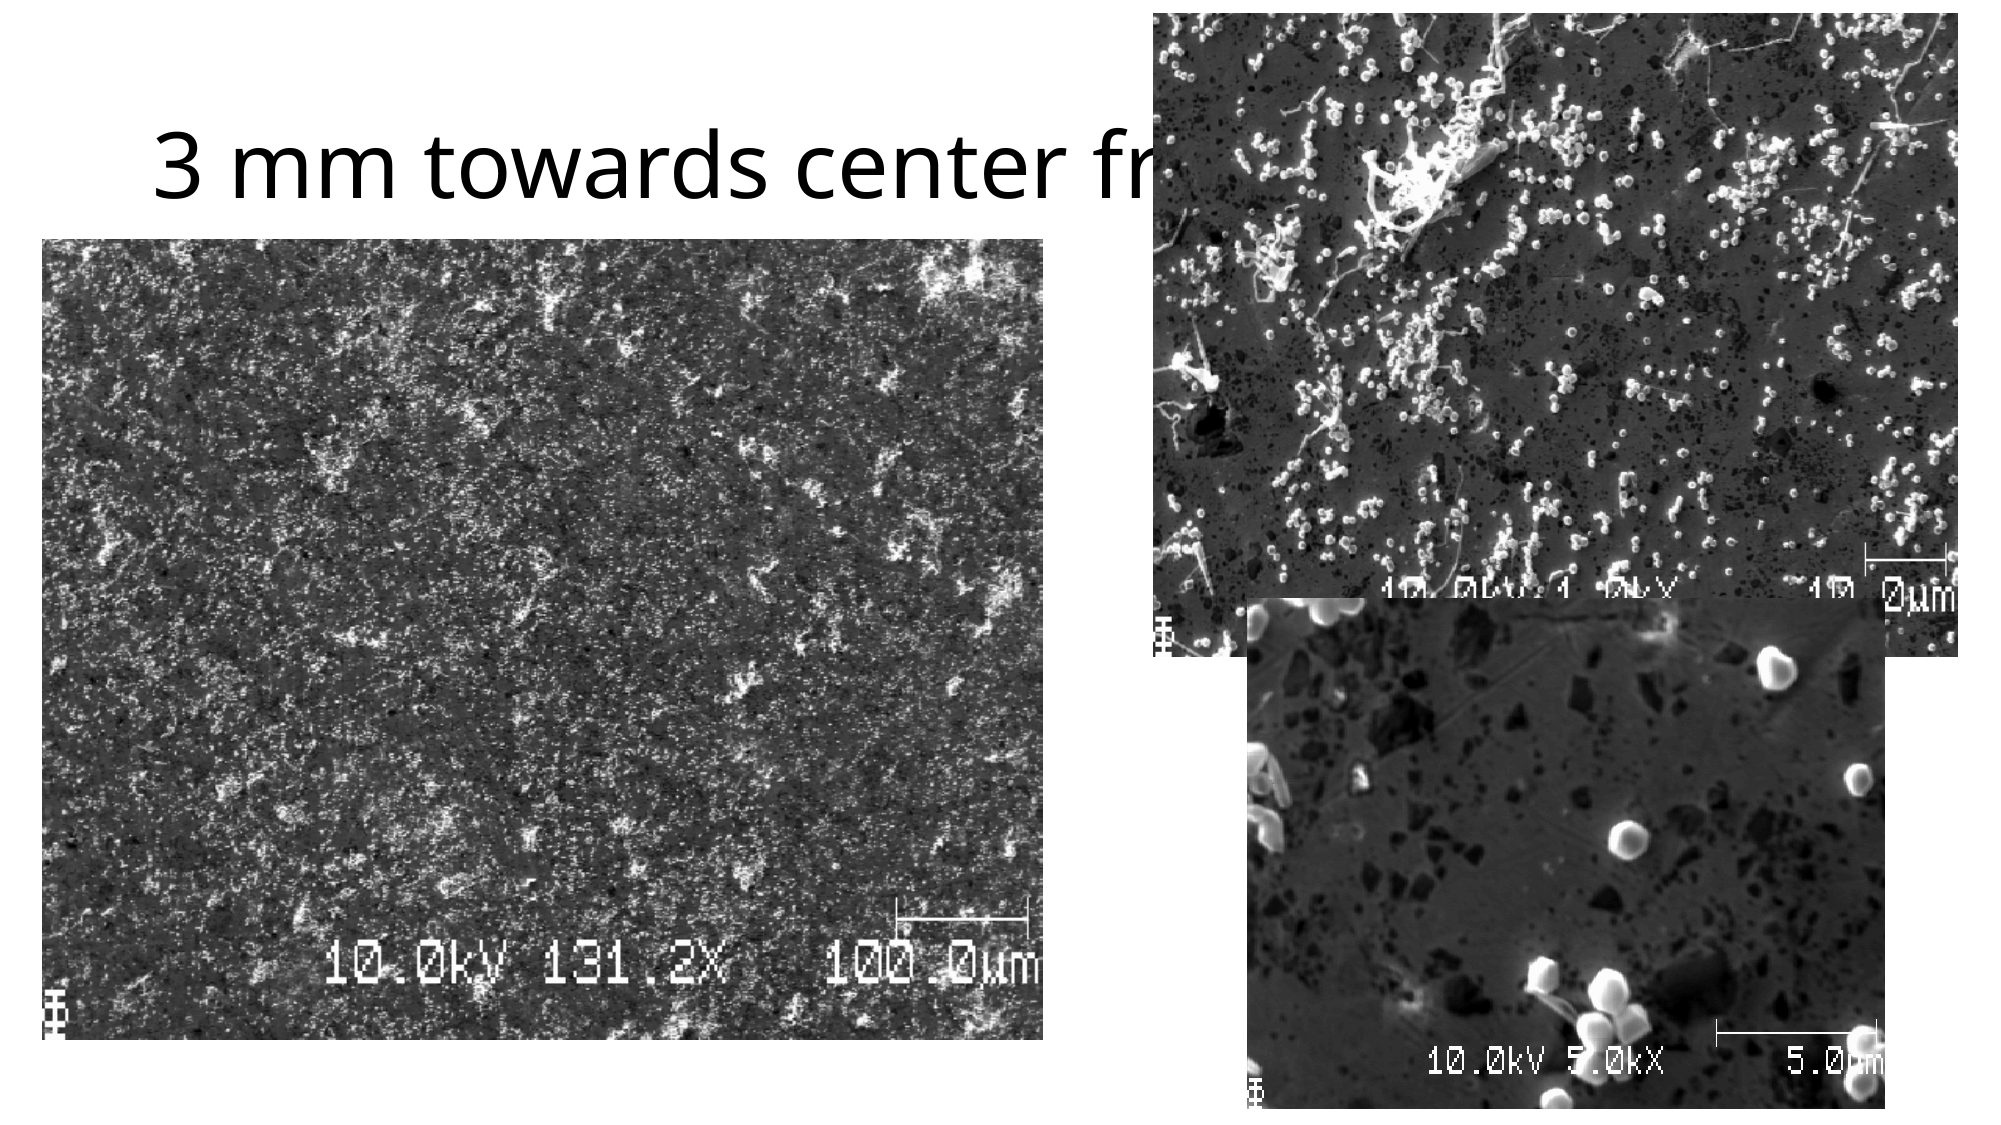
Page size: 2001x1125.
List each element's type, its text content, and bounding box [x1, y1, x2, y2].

picture [1153, 13, 1958, 1109]
title 3 mm towards center from EoD [137, 59, 1153, 278]
picture [42, 239, 1043, 1040]
